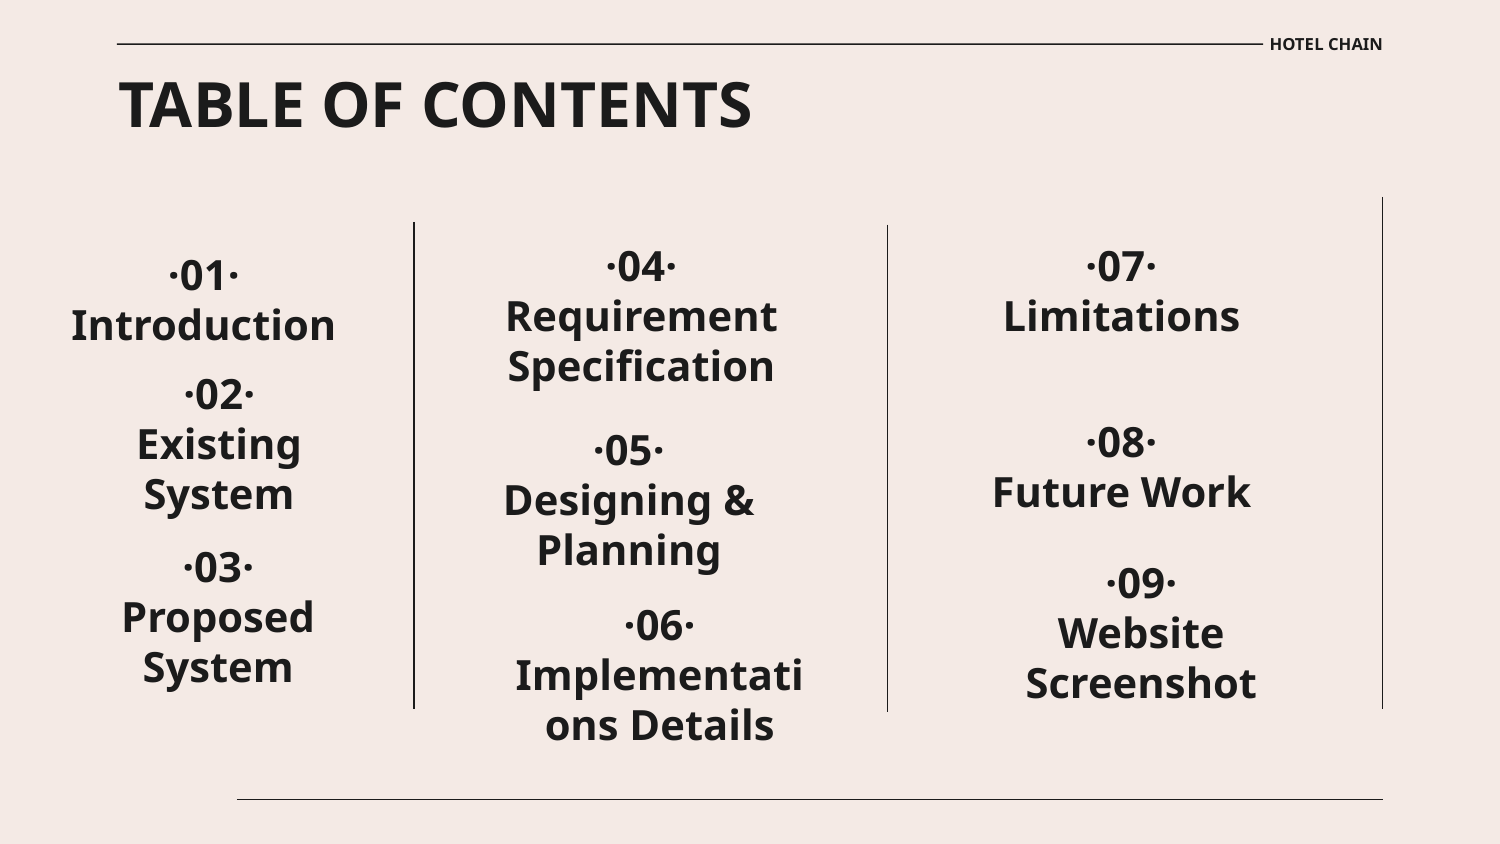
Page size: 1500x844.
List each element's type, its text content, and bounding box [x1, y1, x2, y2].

text_box ·02· Existing System [77, 371, 361, 514]
title ·09· Website Screenshot [999, 554, 1283, 710]
text_box ·03· Proposed System [76, 521, 360, 710]
title ·04· Requirement Specification [500, 237, 783, 393]
title HOTEL CHAIN [1263, 32, 1383, 56]
title ·08· Future Work [980, 393, 1263, 543]
title ·07· Limitations [980, 237, 1263, 393]
title ·06· Implementations Details [509, 596, 810, 752]
text_box ·01· Introduction [62, 204, 346, 393]
title TABLE OF CONTENTS [118, 64, 1382, 140]
title ·05· Designing & Planning [487, 421, 771, 577]
